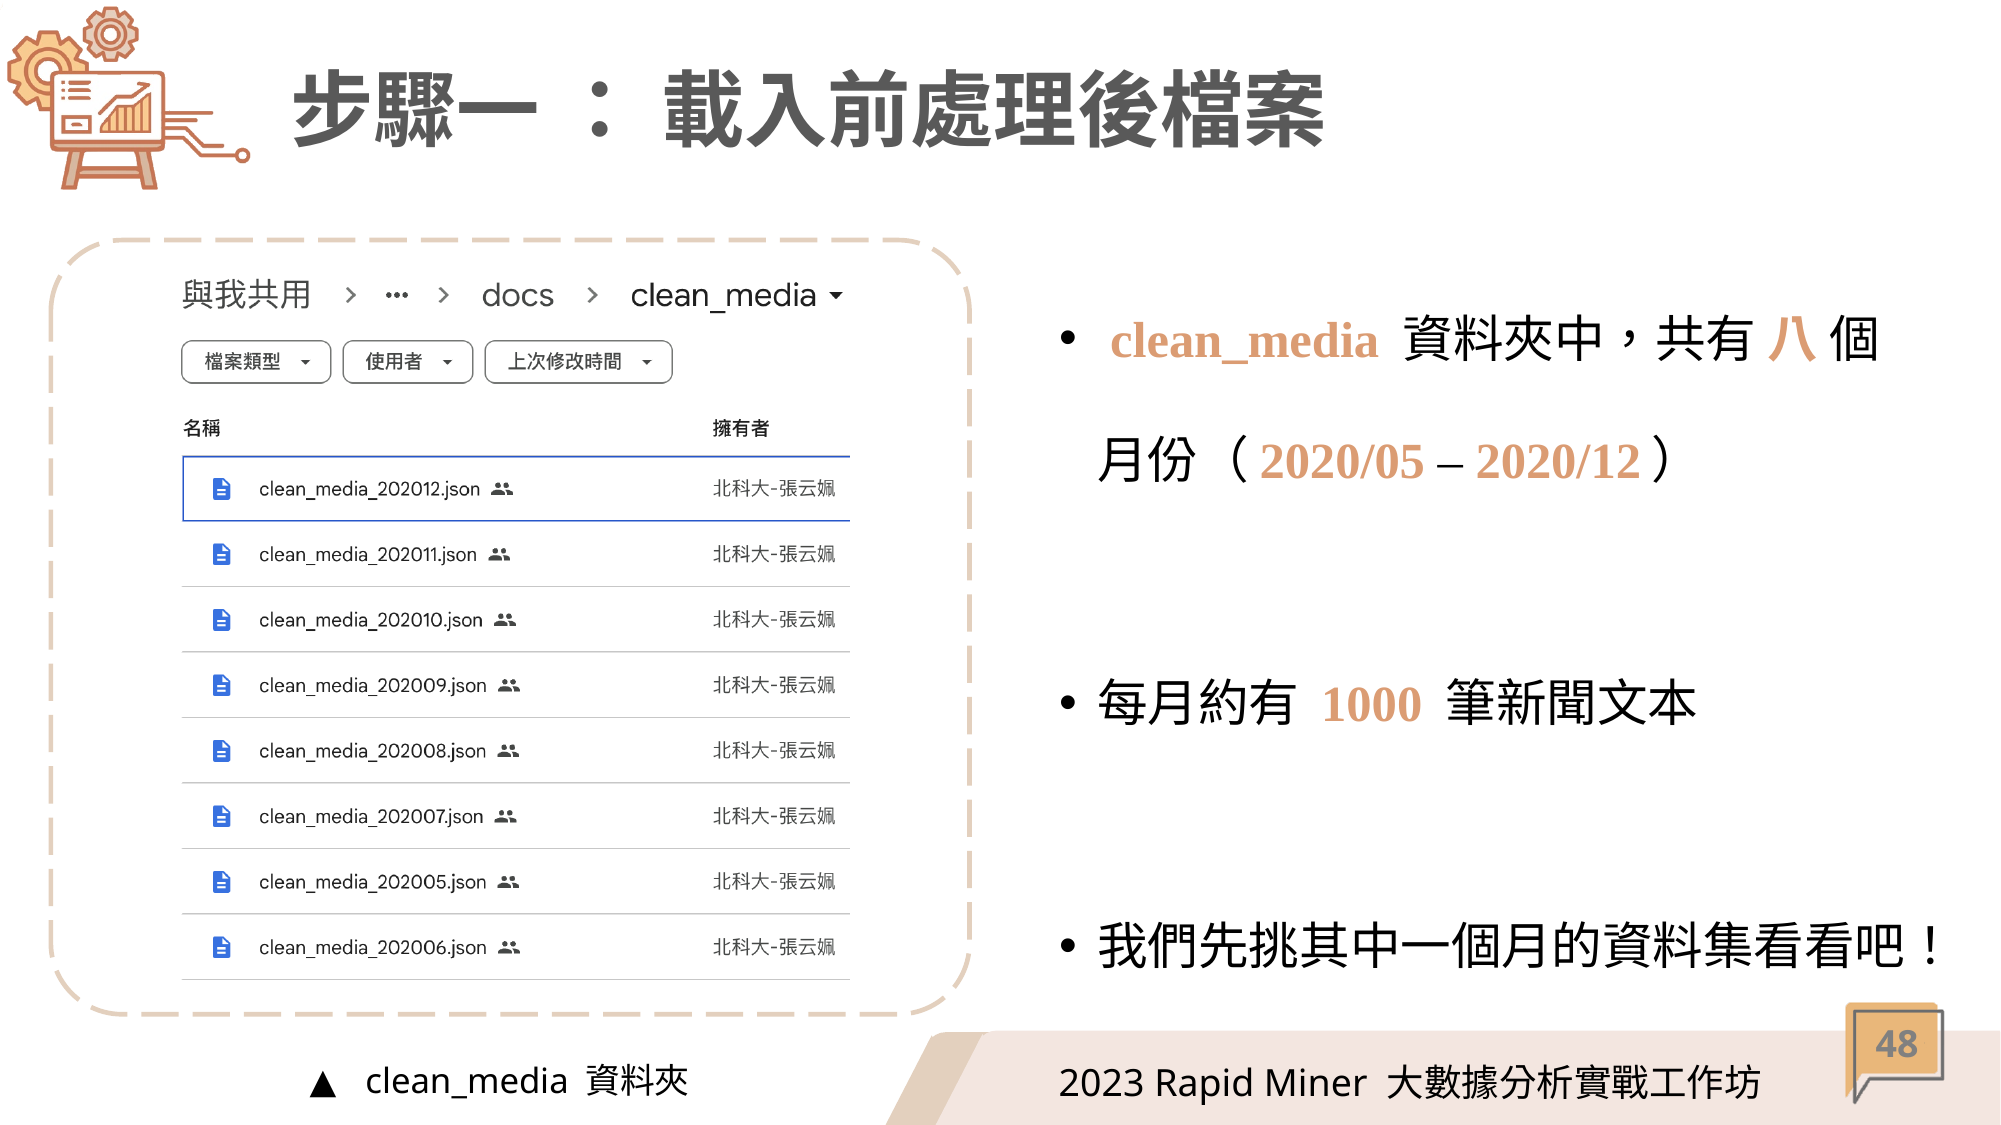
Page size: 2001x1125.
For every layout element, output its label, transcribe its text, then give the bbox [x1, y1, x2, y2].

picture [170, 266, 850, 992]
picture [1791, 976, 1972, 1125]
title 步驟一 ： 載入前處理後檔案 [275, 4, 1863, 223]
list clean_media 資料夾中，共有 八 個月份（2020/05 – 2020/12） 每月約有 1000 筆新聞文本 我們先挑其中一個月的資料集看看吧！ [1044, 238, 1935, 992]
picture [0, 3, 255, 198]
list clean_media 資料夾 [50, 1030, 970, 1109]
